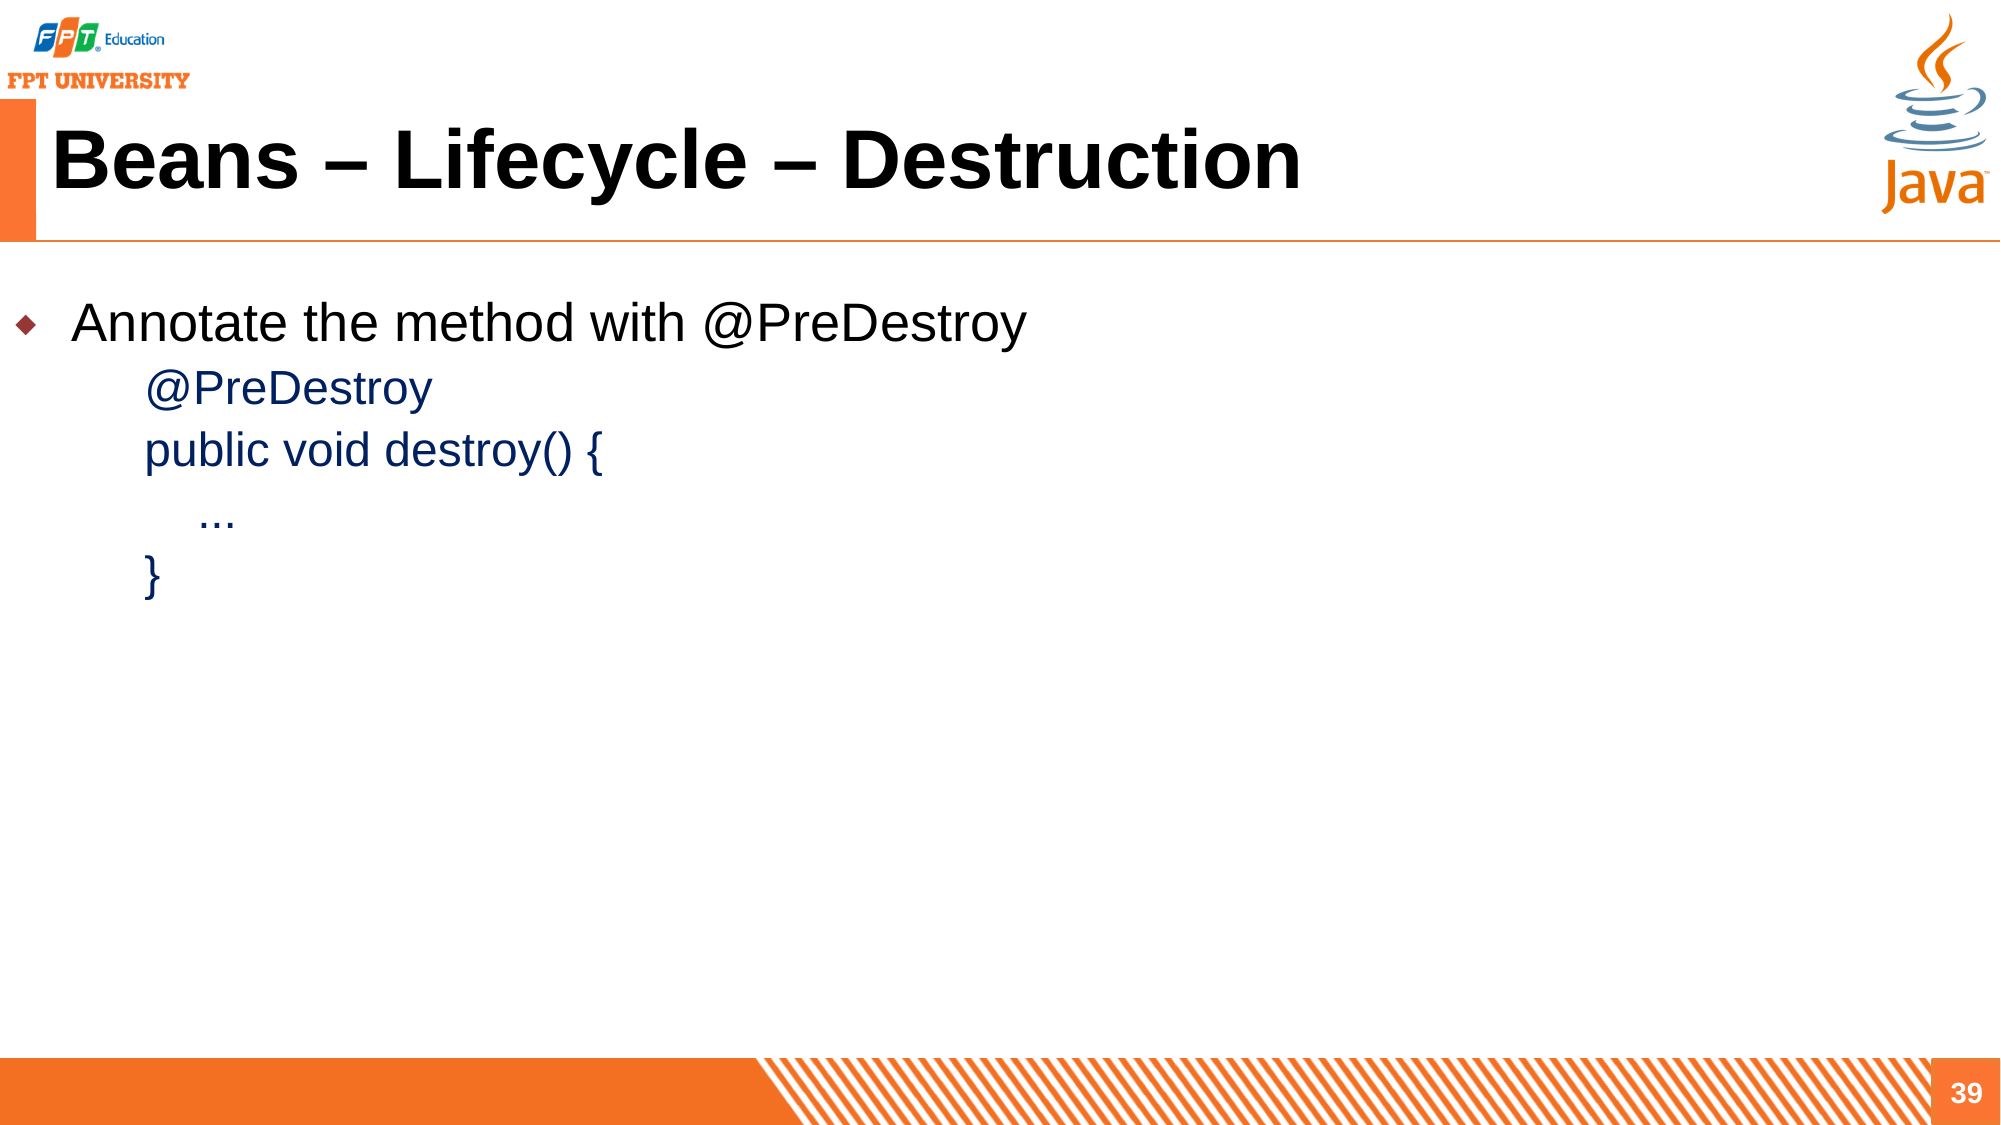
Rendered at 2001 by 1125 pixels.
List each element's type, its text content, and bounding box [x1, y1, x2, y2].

picture [1868, 4, 2000, 226]
title Beans – Lifecycle – Destruction [36, 108, 1869, 215]
picture [0, 2, 197, 99]
picture [0, 1058, 1934, 1125]
list Annotate the method with @PreDestroy @PreDestroy public void destroy() { ... } [0, 266, 2000, 1057]
slide_number 39 [1933, 1059, 2000, 1124]
